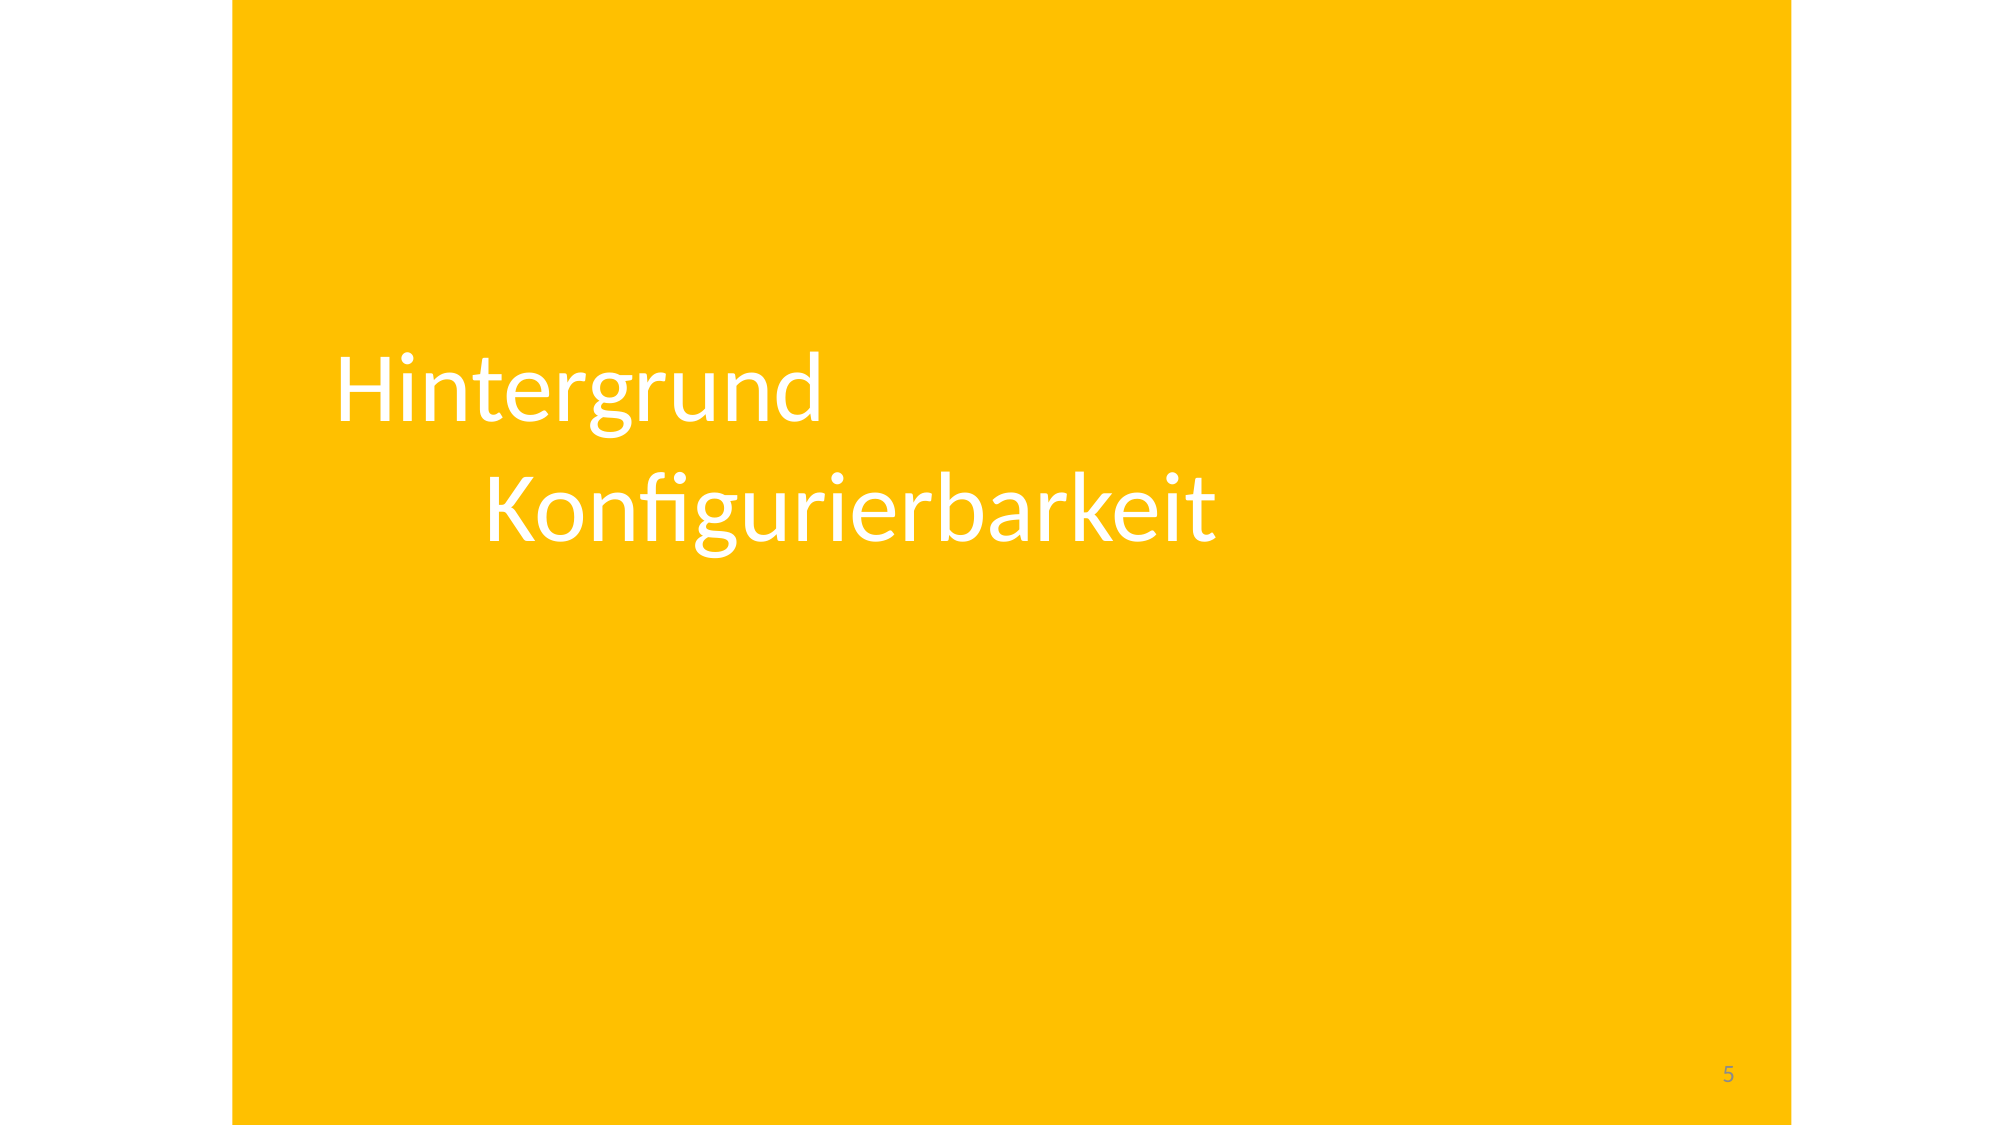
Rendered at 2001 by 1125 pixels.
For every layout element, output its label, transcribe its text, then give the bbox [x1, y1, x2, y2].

text_box Hintergrund Konfigurierbarkeit [320, 314, 1234, 569]
slide_number 5 [1400, 1042, 1750, 1103]
text_box [230, 0, 1793, 1125]
